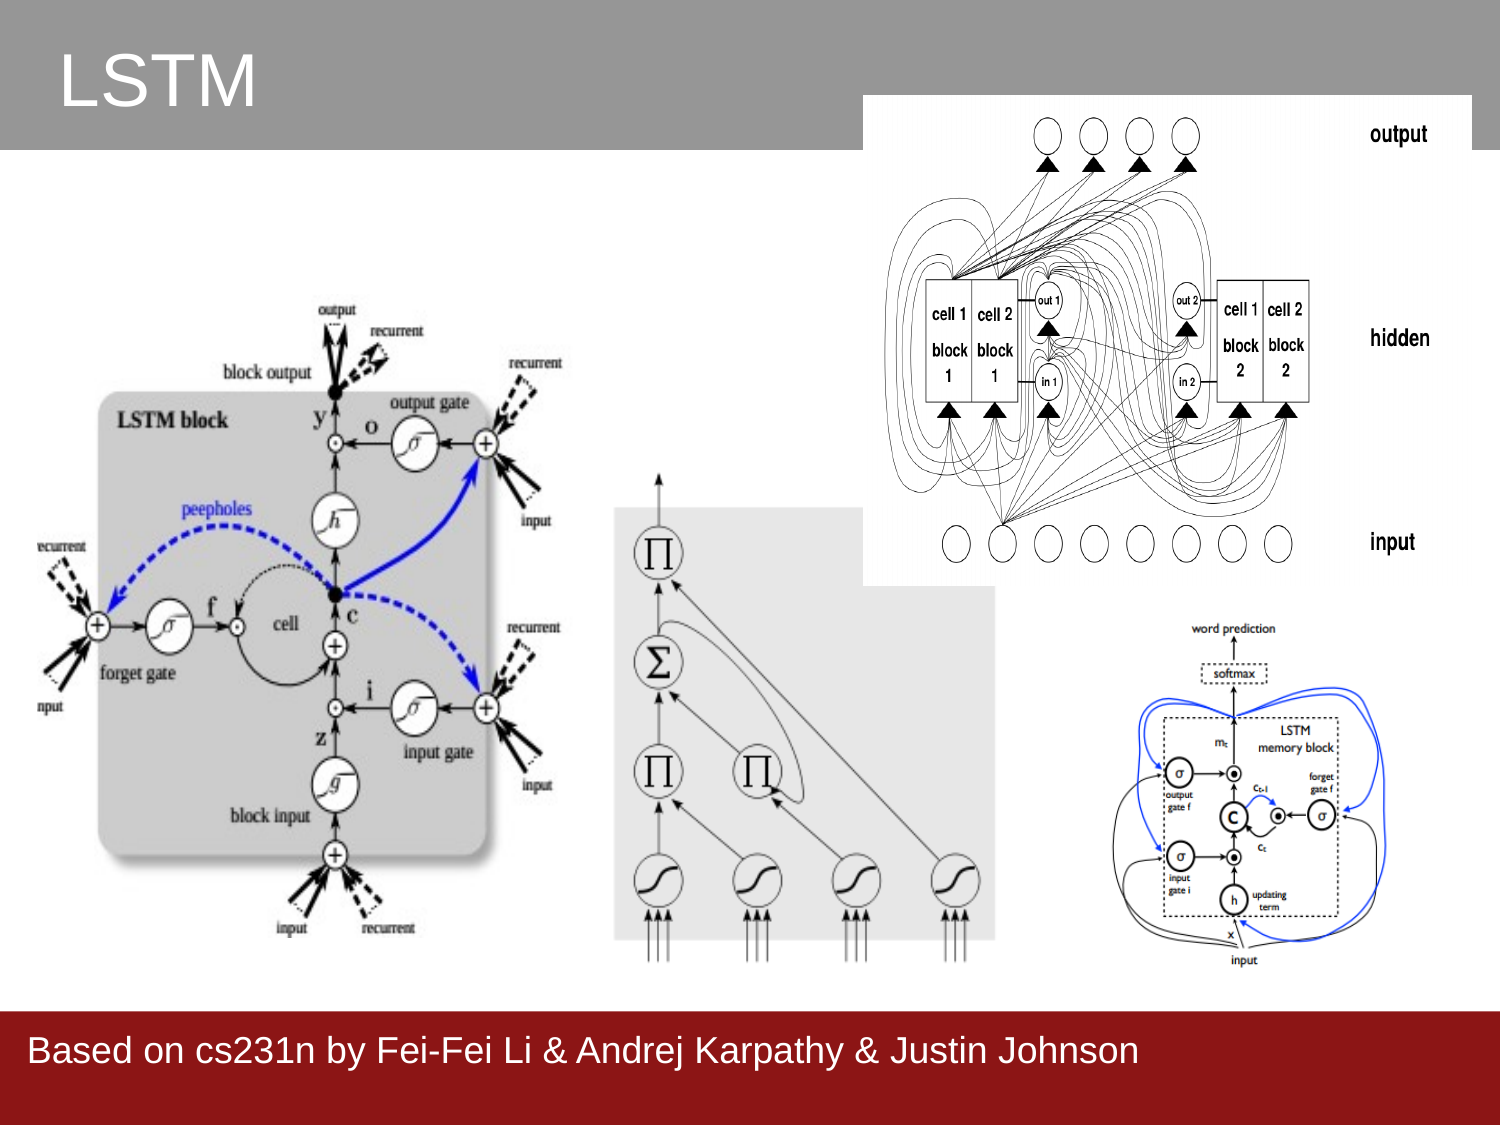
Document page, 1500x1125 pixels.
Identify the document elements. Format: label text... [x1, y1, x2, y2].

picture [36, 294, 574, 939]
text_box LSTM [43, 16, 581, 124]
picture [609, 95, 1473, 965]
picture [1092, 616, 1401, 980]
